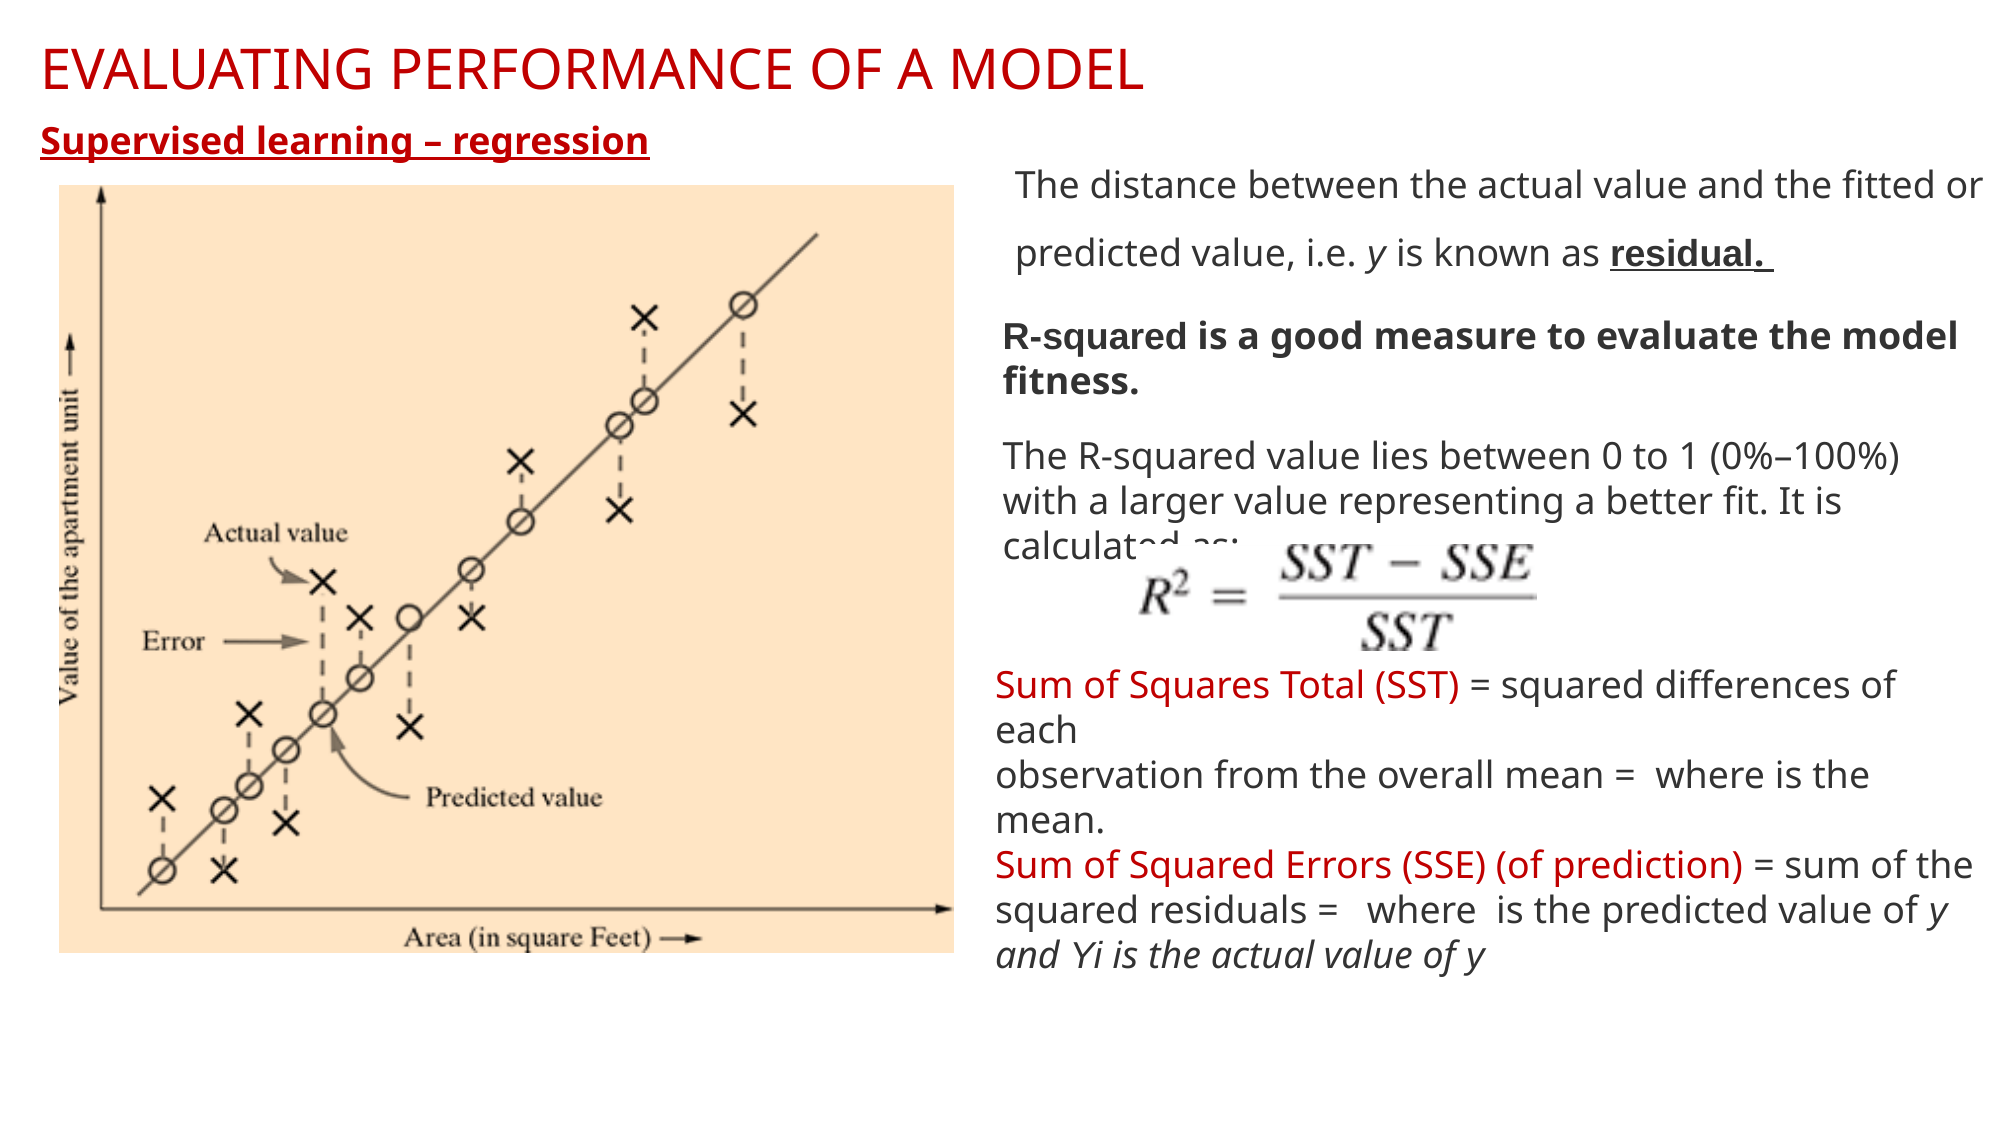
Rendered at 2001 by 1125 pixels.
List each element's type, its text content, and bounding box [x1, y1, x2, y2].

text_box The distance between the actual value and the fitted or predicted value, i.e. y is known as residual. [999, 131, 2000, 282]
text_box R-squared is a good measure to evaluate the model fitness. [987, 304, 1988, 410]
text_box Supervised learning – regression [25, 109, 1026, 169]
picture [59, 185, 954, 953]
text_box The R-squared value lies between 0 to 1 (0%–100%) with a larger value representing a better fit. It is calculated as: [987, 424, 1988, 575]
picture [1138, 544, 1537, 651]
text_box EVALUATING PERFORMANCE OF A MODEL [25, 33, 1751, 110]
